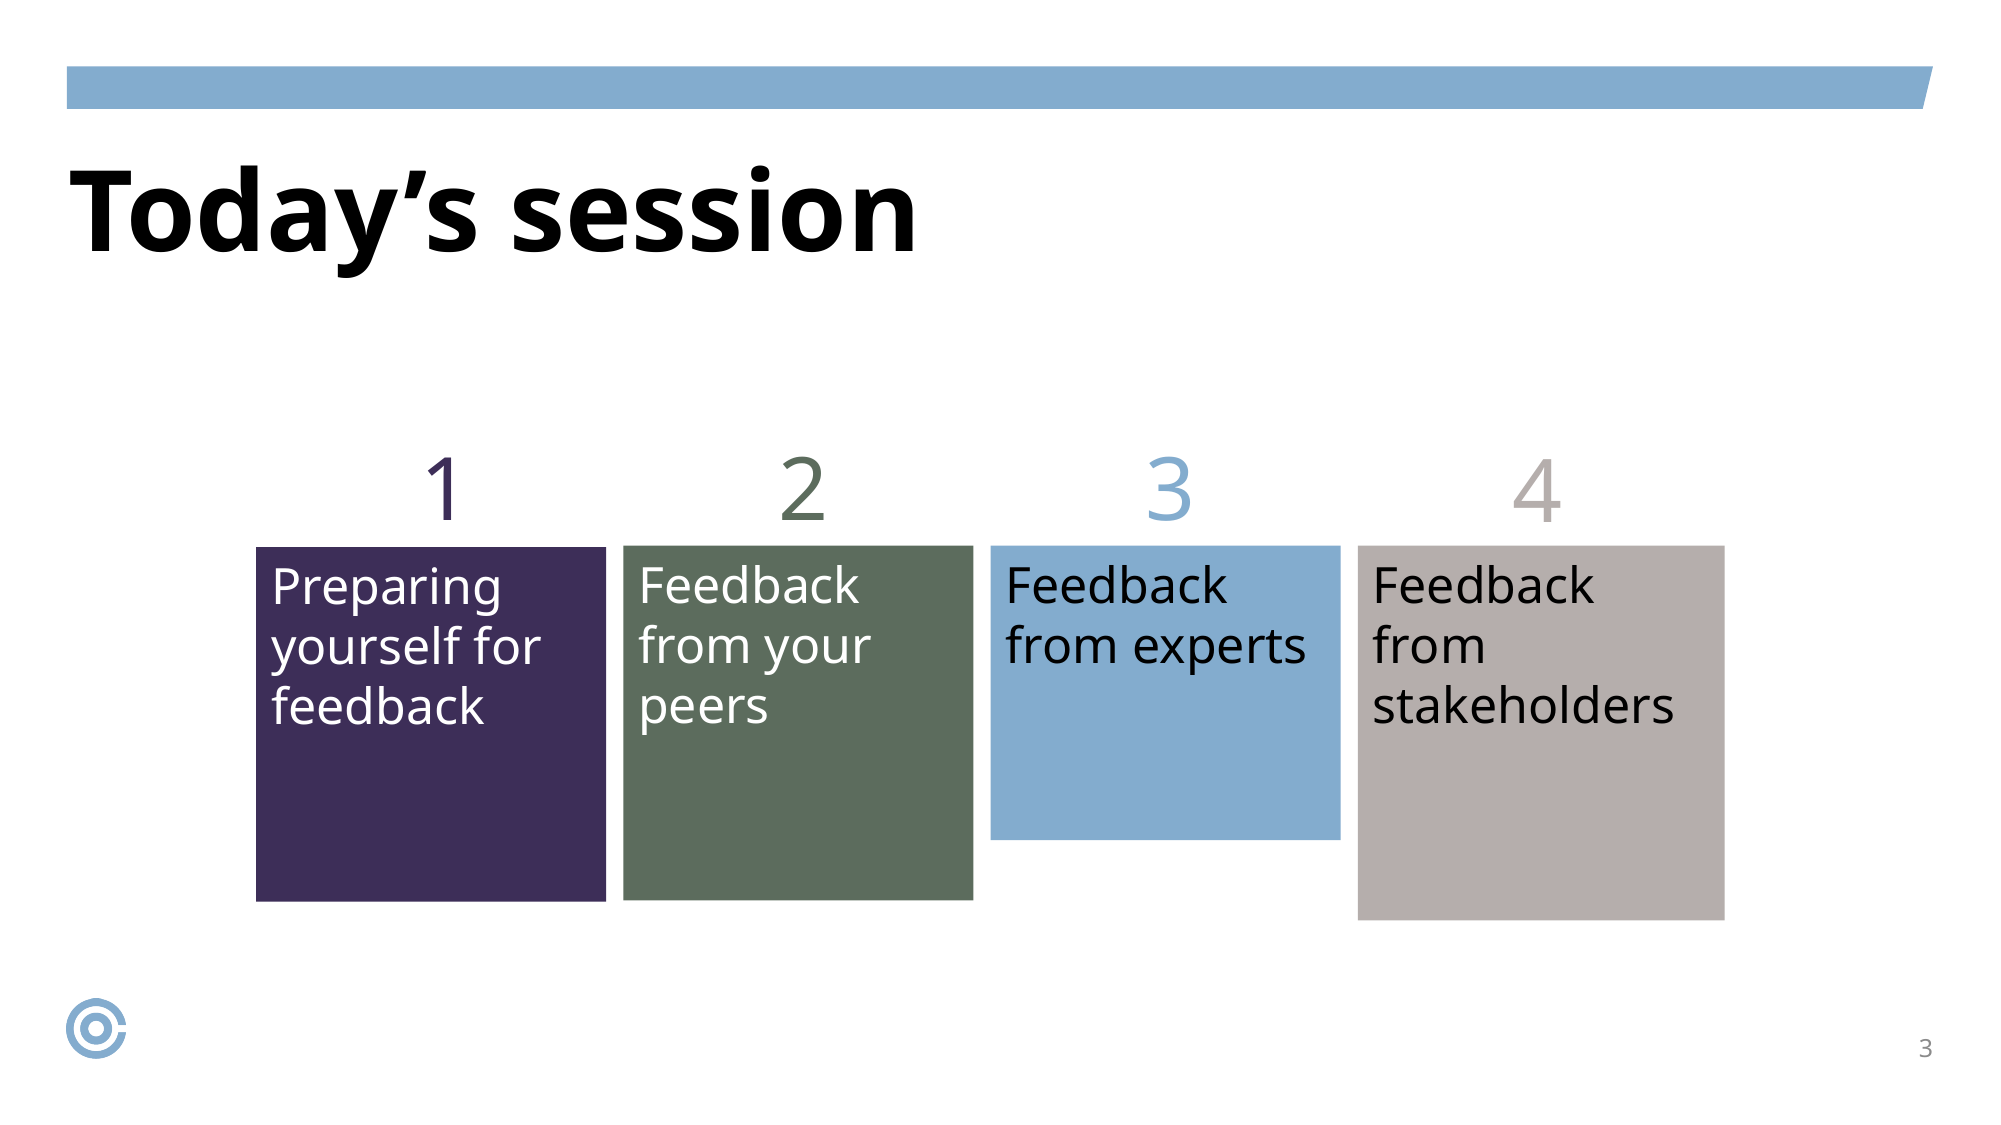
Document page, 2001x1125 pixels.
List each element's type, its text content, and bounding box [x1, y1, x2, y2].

text_box 2 [763, 425, 834, 546]
text_box Feedback from experts [990, 545, 1341, 841]
text_box 1 [406, 425, 457, 546]
text_box 4 [1498, 427, 1568, 547]
text_box Preparing yourself for feedback [256, 547, 607, 902]
slide_number 3 [1483, 1019, 1933, 1080]
text_box 3 [1130, 425, 1201, 546]
title Today’s session [68, 153, 1768, 278]
text_box Feedback from your peers [623, 545, 974, 901]
picture [66, 998, 126, 1059]
text_box Feedback from stakeholders [1357, 545, 1725, 921]
